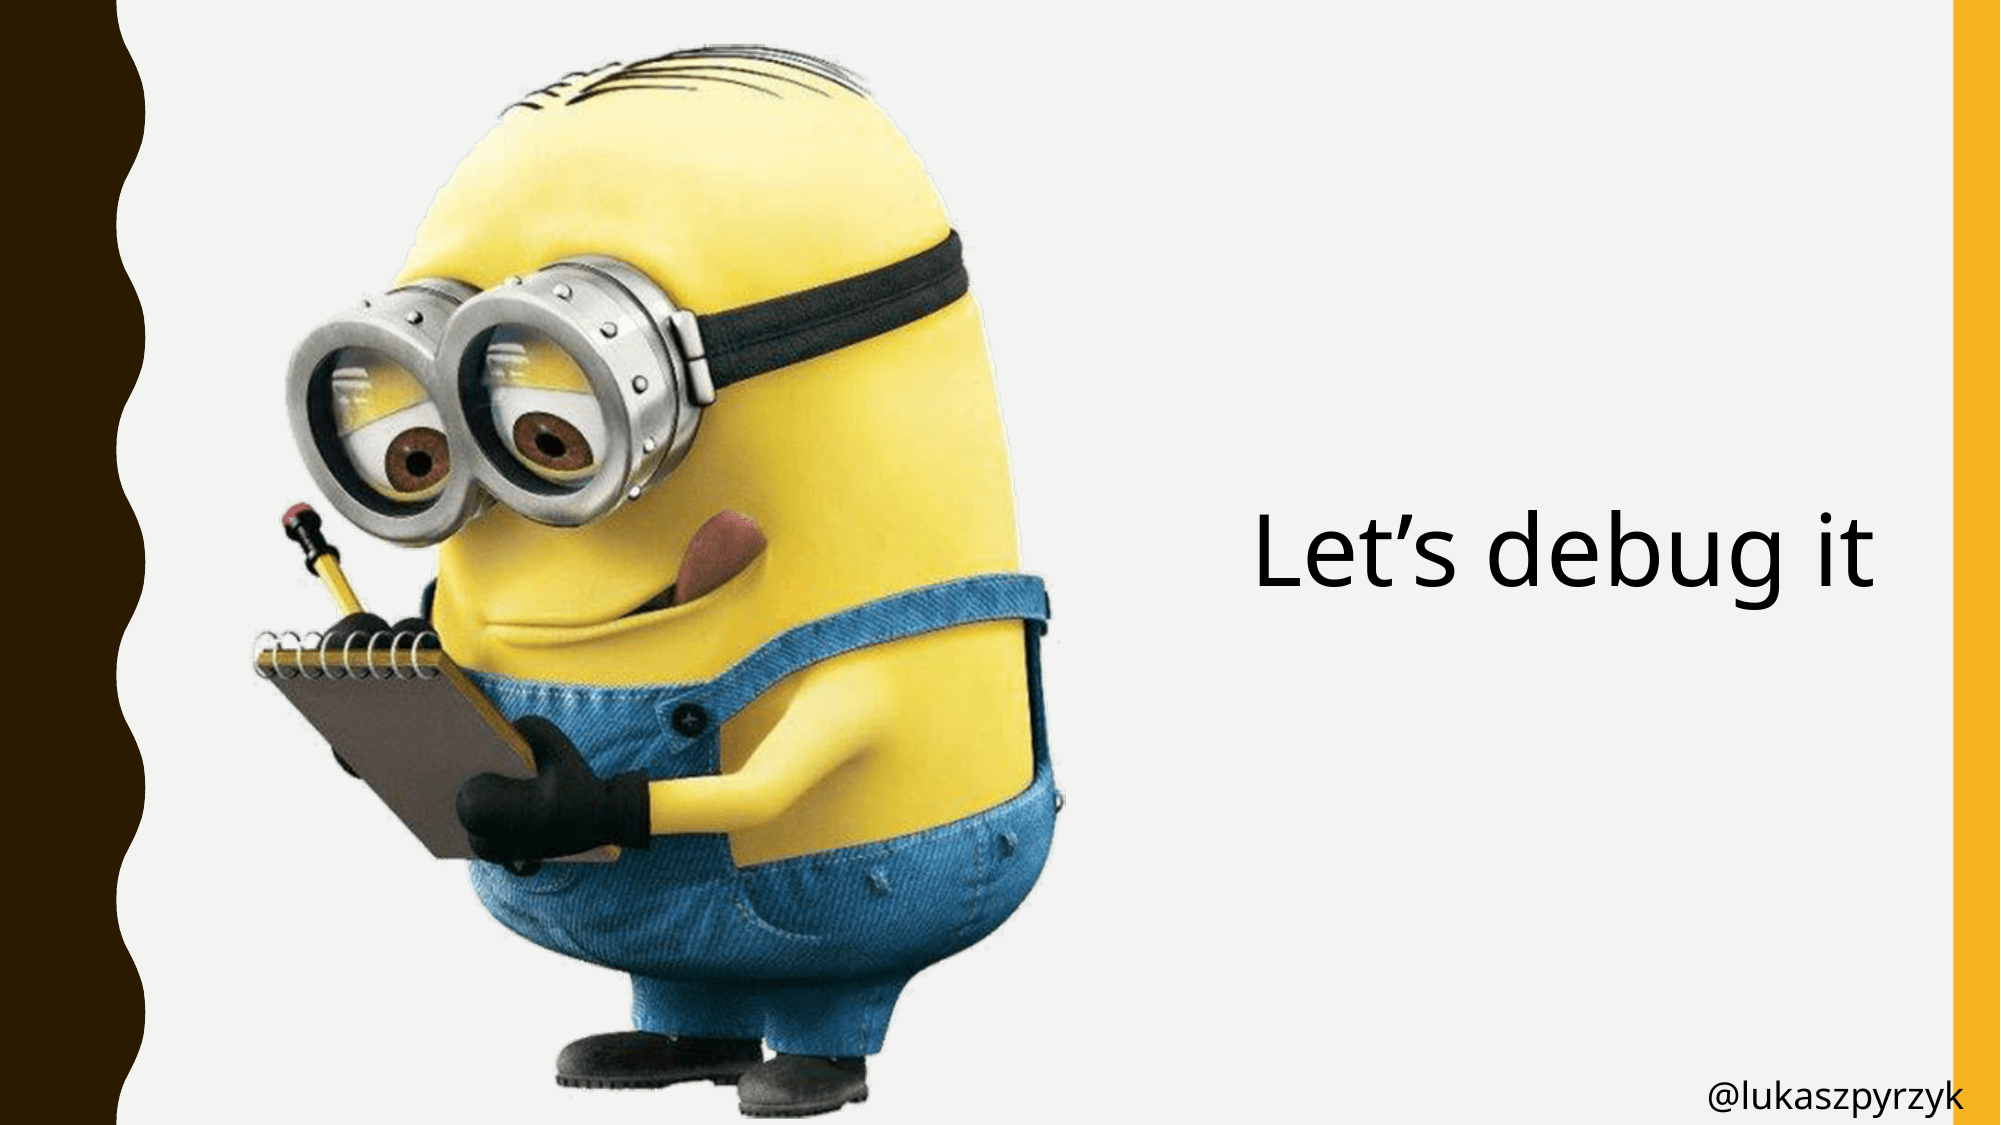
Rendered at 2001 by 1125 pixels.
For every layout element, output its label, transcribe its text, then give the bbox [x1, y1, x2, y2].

text_box @lukaszpyrzyk [1692, 1064, 2000, 1125]
list Let’s debug it [1120, 466, 2000, 949]
picture [203, 6, 1120, 1125]
